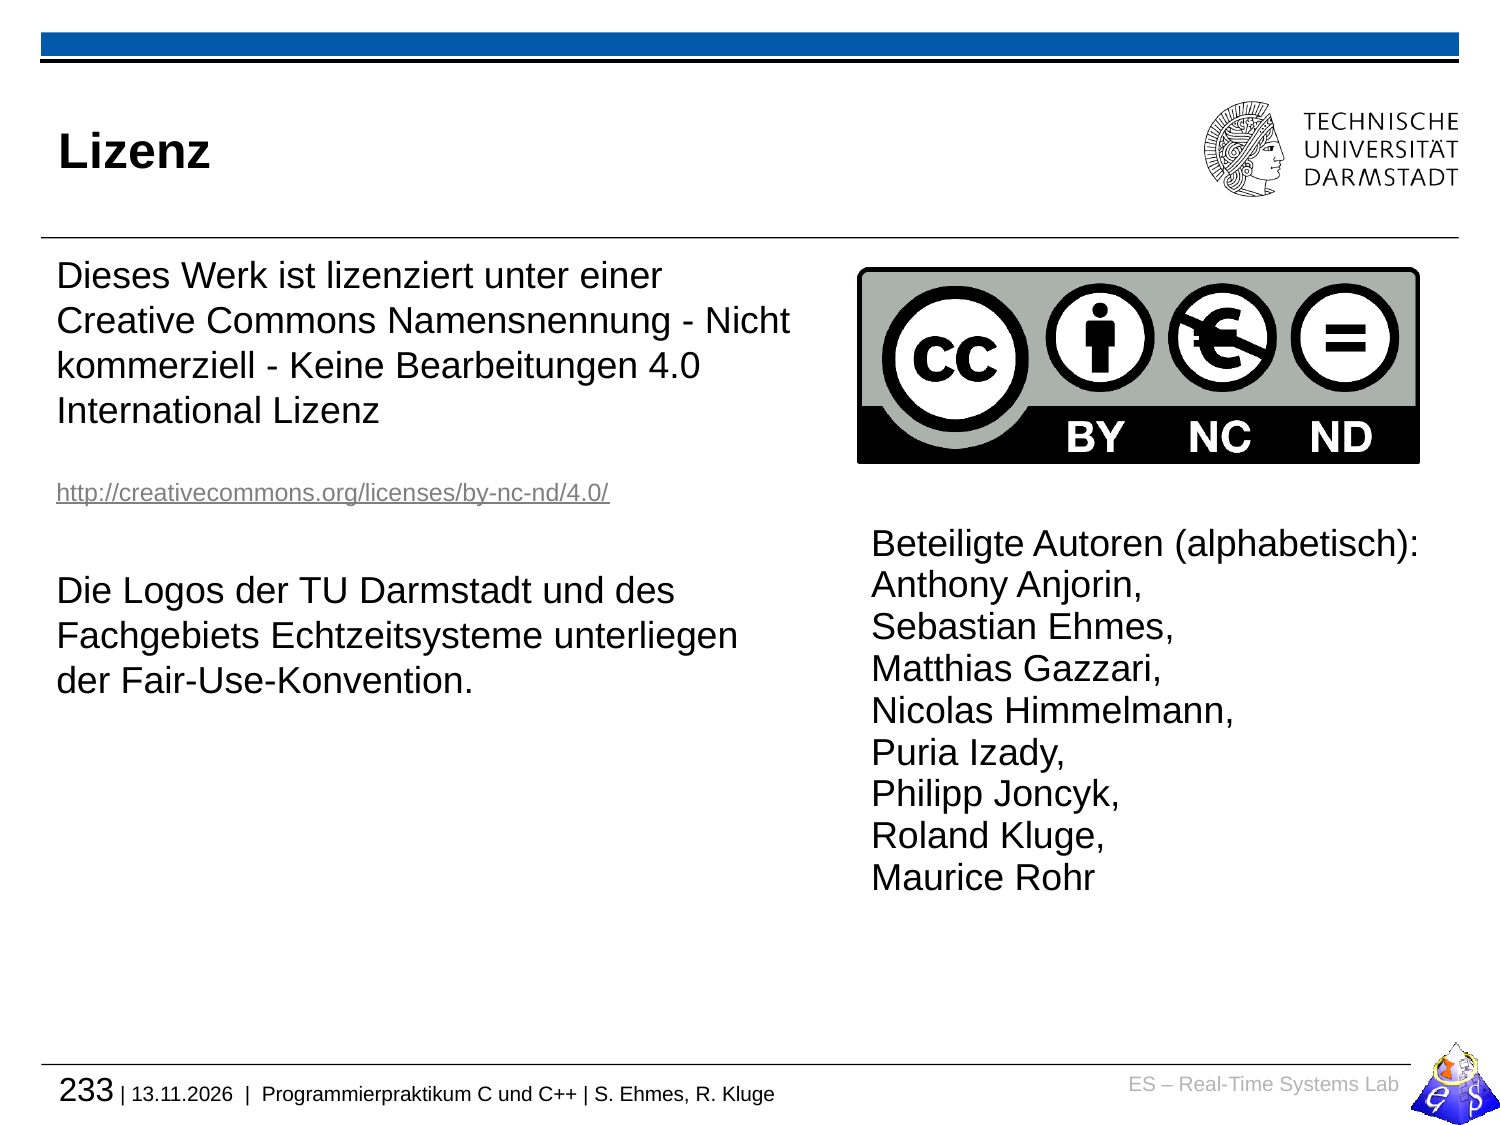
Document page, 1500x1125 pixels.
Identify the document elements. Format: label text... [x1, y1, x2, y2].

picture [1411, 1041, 1500, 1125]
picture [857, 266, 1421, 465]
text_box Beteiligte Autoren (alphabetisch): Anthony Anjorin, Sebastian Ehmes, Matthias Gazzari, Nicolas Himmelmann, Puria Izady, Philipp Joncyk, Roland Kluge, Maurice Rohr [856, 515, 1455, 907]
title Lizenz [58, 80, 1187, 218]
list Dieses Werk ist lizenziert unter einer Creative Commons Namensnennung - Nicht kommerziell - Keine Bearbeitungen 4.0 International Lizenz http://creativecommons.org/licenses/by-nc-nd/4.0/ Die Logos der TU Darmstadt und des Fachgebiets Echtzeitsysteme unterliegen der Fair-Use-Konvention. [41, 243, 809, 1059]
picture [1187, 84, 1483, 214]
